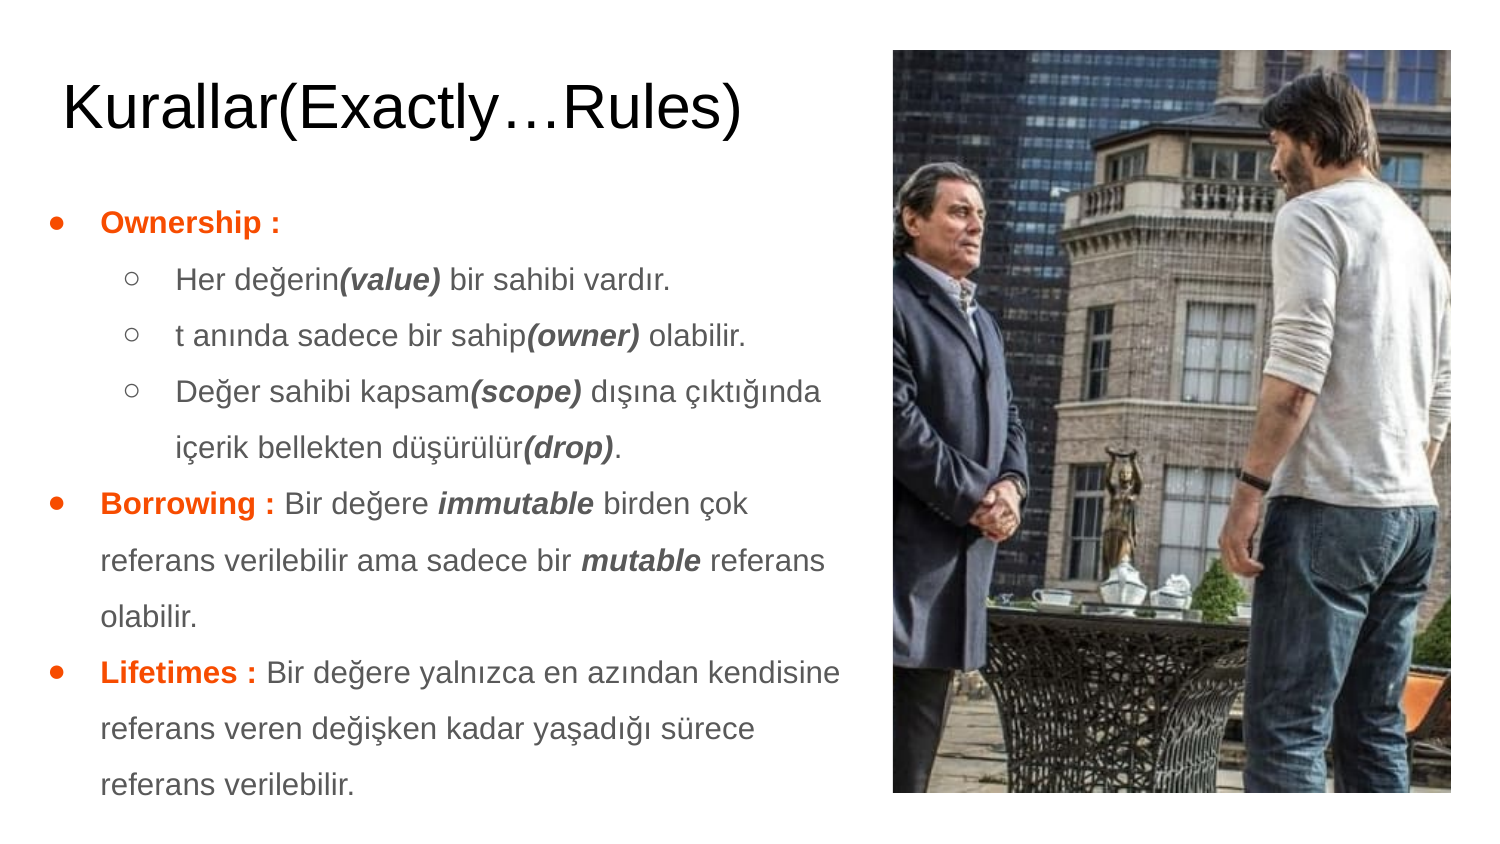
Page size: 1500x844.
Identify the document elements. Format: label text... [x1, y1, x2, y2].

picture [892, 50, 1452, 793]
title Kurallar(Exactly…Rules) [47, 50, 838, 157]
list Ownership : Her değerin(value) bir sahibi vardır. t anında sadece bir sahip(owner) olabilir. Değer sahibi kapsam(scope) dışına çıktığında içerik bellekten düşürülür(drop). Borrowing : Bir değere immutable birden çok referans verilebilir ama sadece bir mutable referans olabilir. Lifetimes : Bir değere yalnızca en azından kendisine referans veren değişken kadar yaşadığı sürece referans verilebilir. [10, 169, 879, 844]
